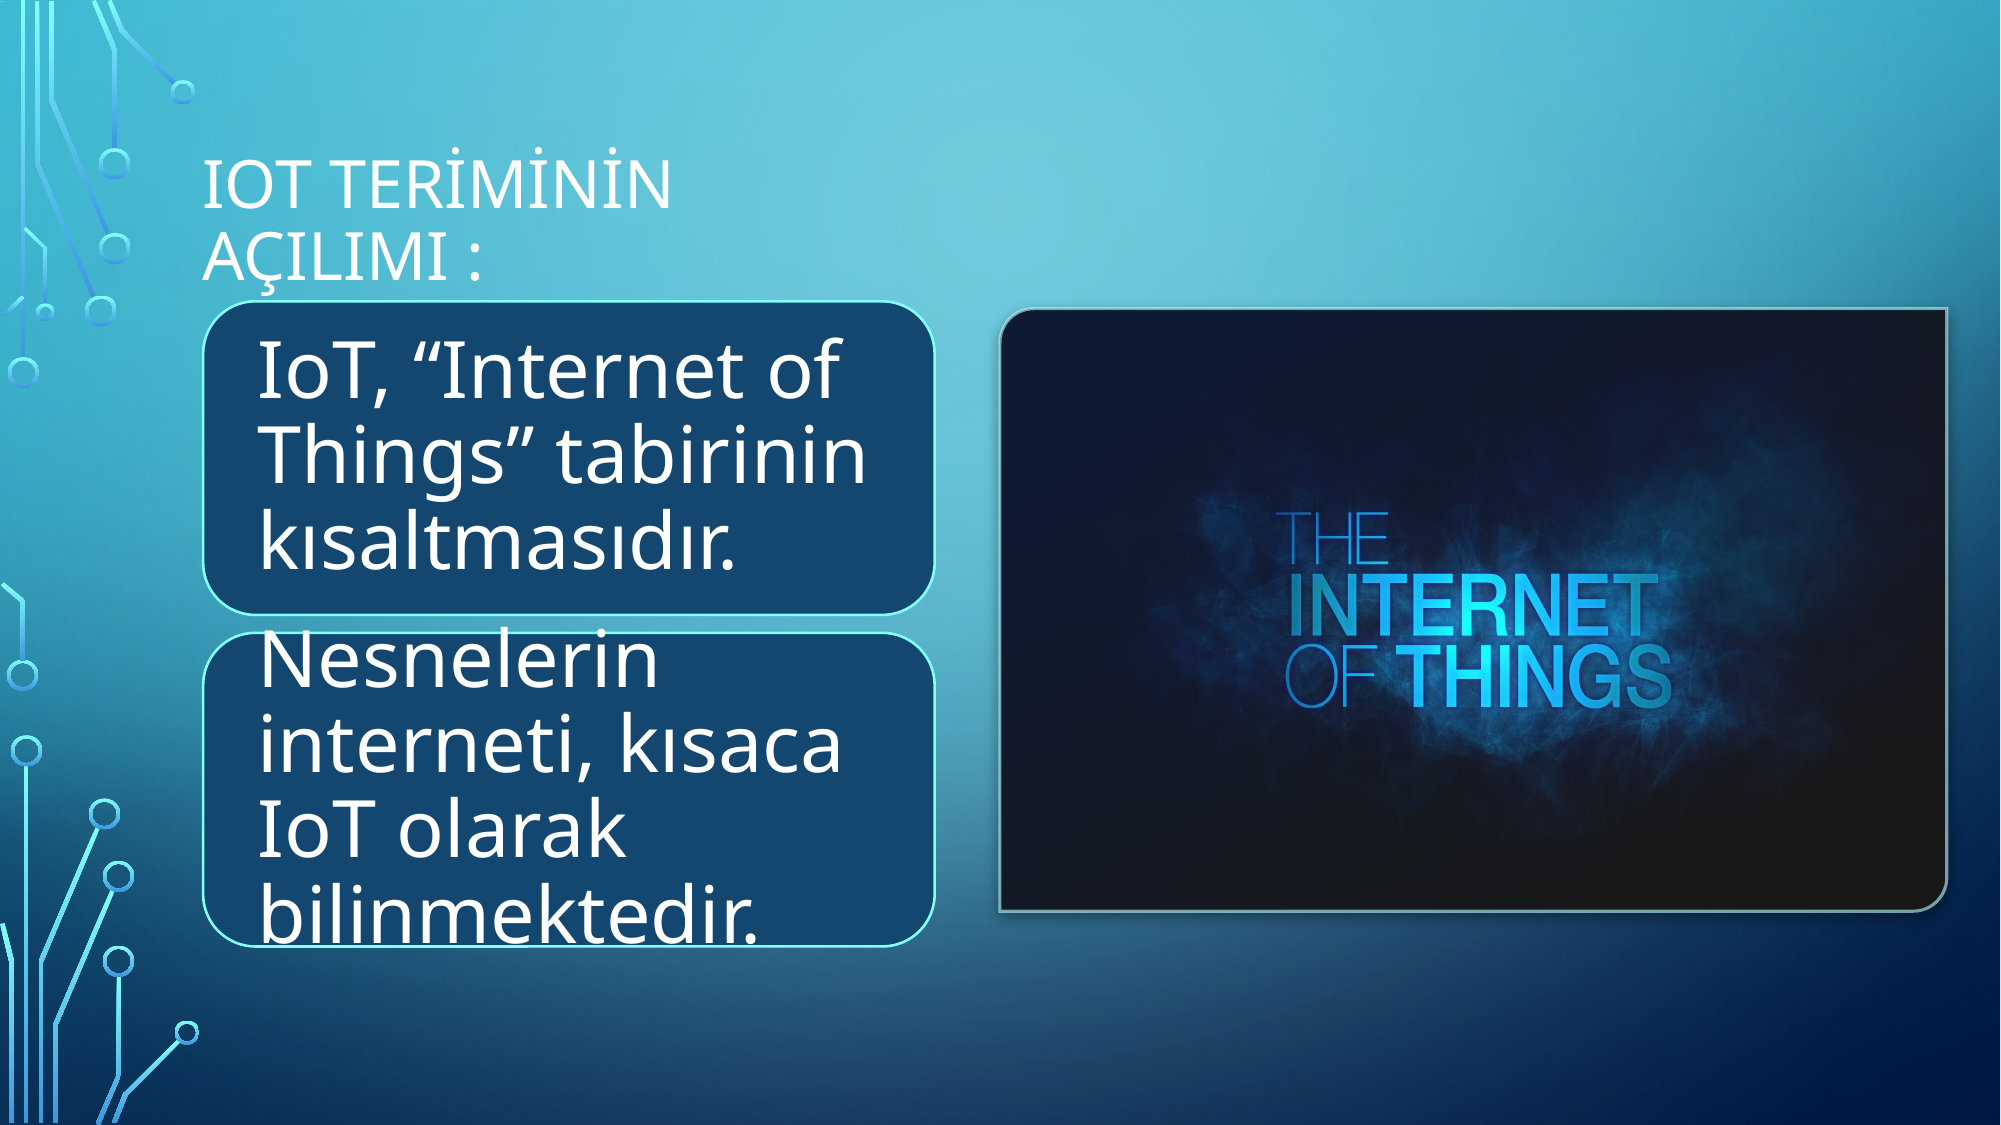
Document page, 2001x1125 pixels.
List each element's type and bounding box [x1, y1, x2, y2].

text_box [0, 0, 201, 1125]
picture [201, 0, 2000, 1125]
list [202, 298, 935, 950]
